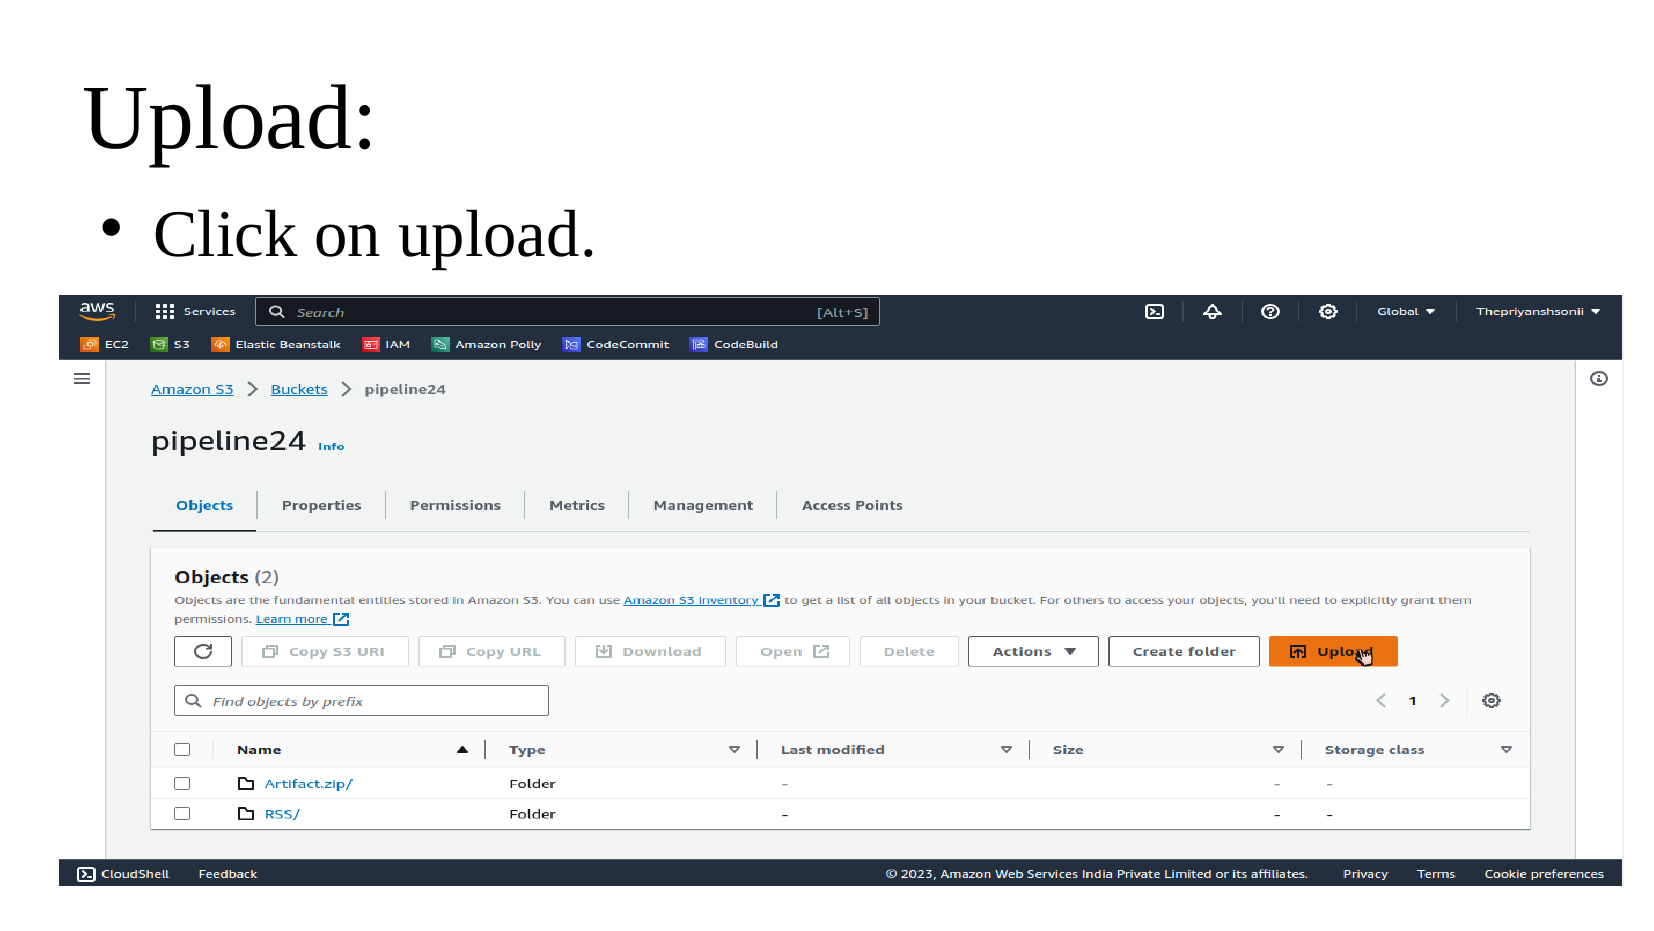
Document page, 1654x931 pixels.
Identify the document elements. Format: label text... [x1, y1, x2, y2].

list Click on upload. [82, 192, 1571, 295]
title Upload: [82, 36, 1571, 192]
picture [59, 295, 1624, 886]
